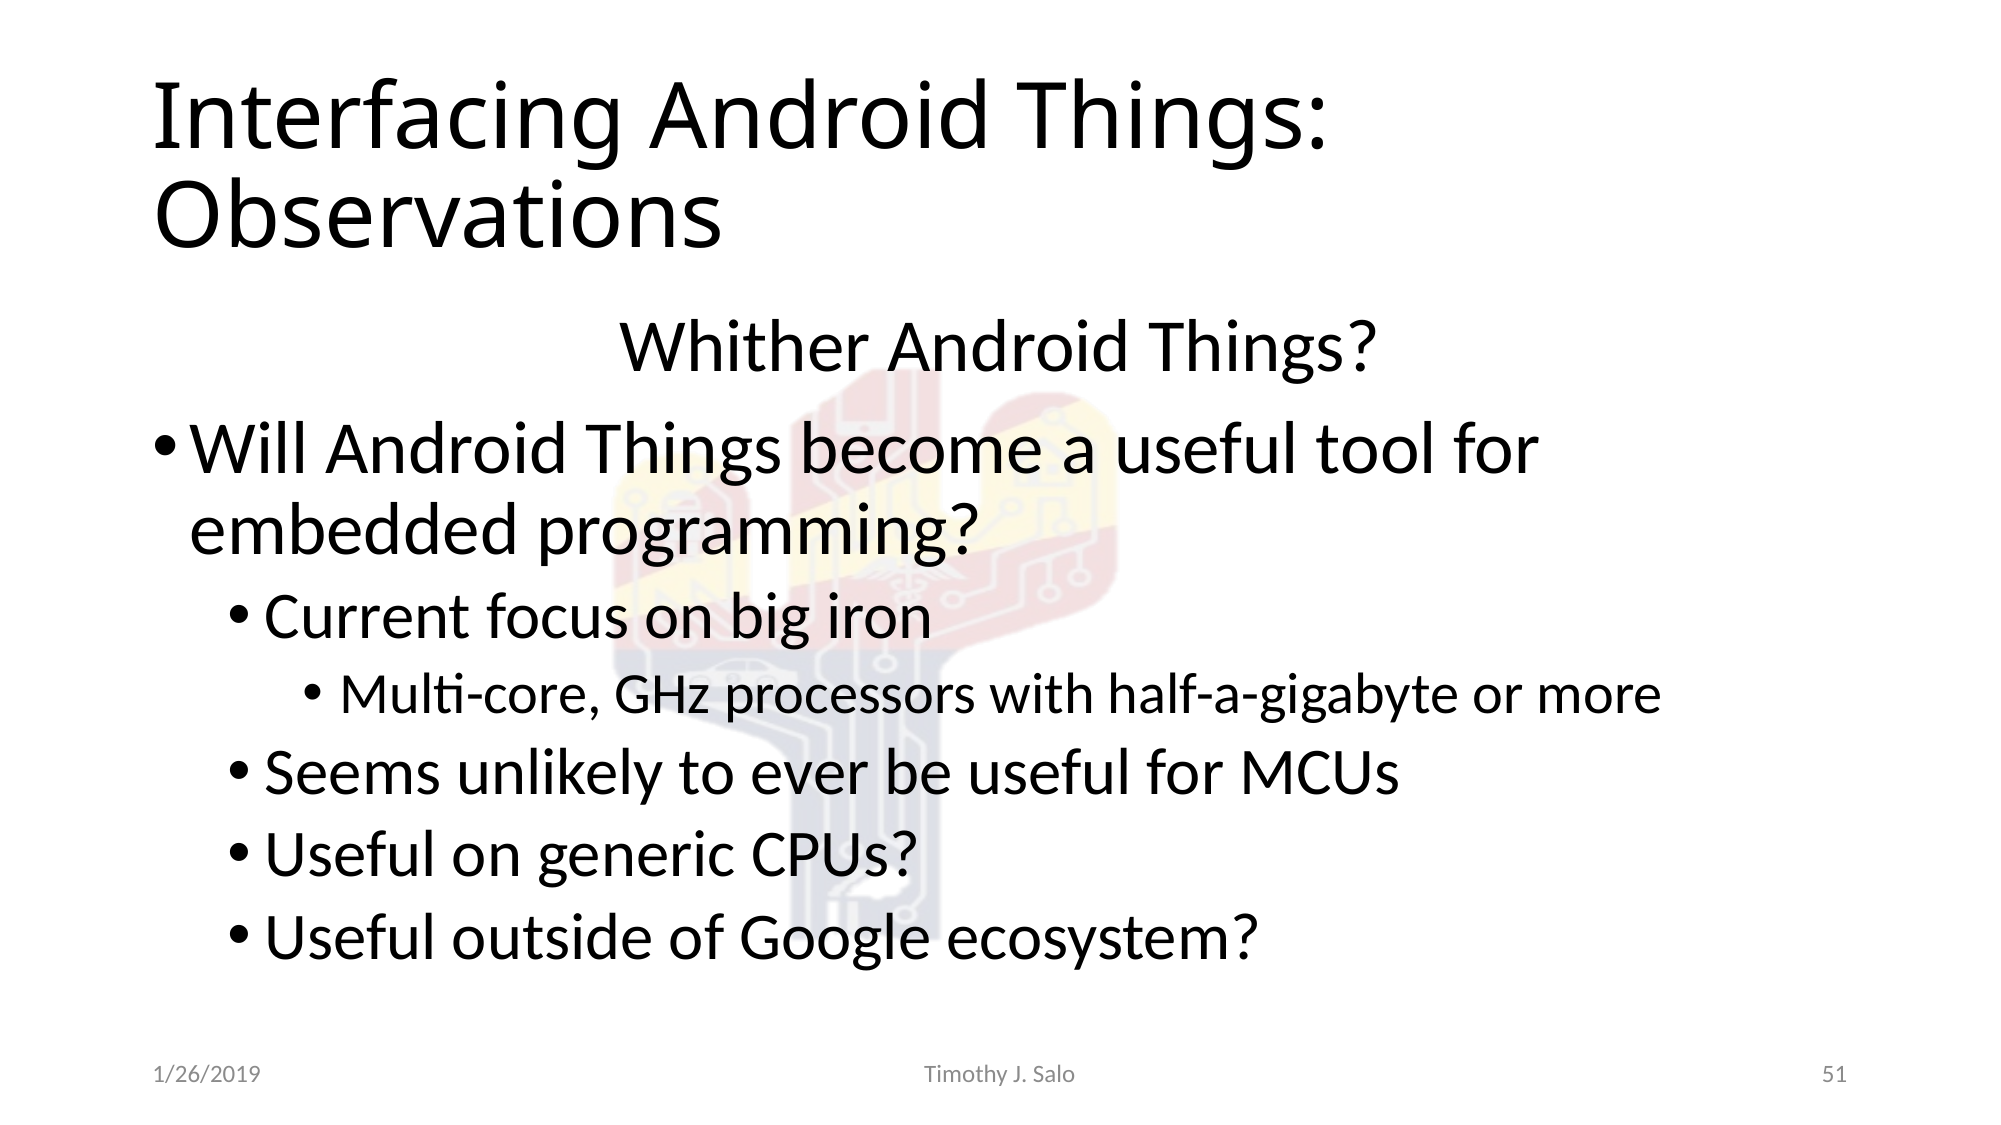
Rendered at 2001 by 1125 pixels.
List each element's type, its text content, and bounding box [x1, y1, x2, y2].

footer Timothy J. Salo [662, 1042, 1338, 1103]
list Whither Android Things? Will Android Things become a useful tool for embedded programming? Current focus on big iron Multi-core, GHz processors with half-a-gigabyte or more Seems unlikely to ever be useful for MCUs Useful on generic CPUs? Useful outside of Google ecosystem? [137, 299, 1863, 1014]
title Interfacing Android Things: Observations [137, 59, 1863, 278]
slide_number 51 [1412, 1042, 1863, 1103]
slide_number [137, 1042, 588, 1103]
